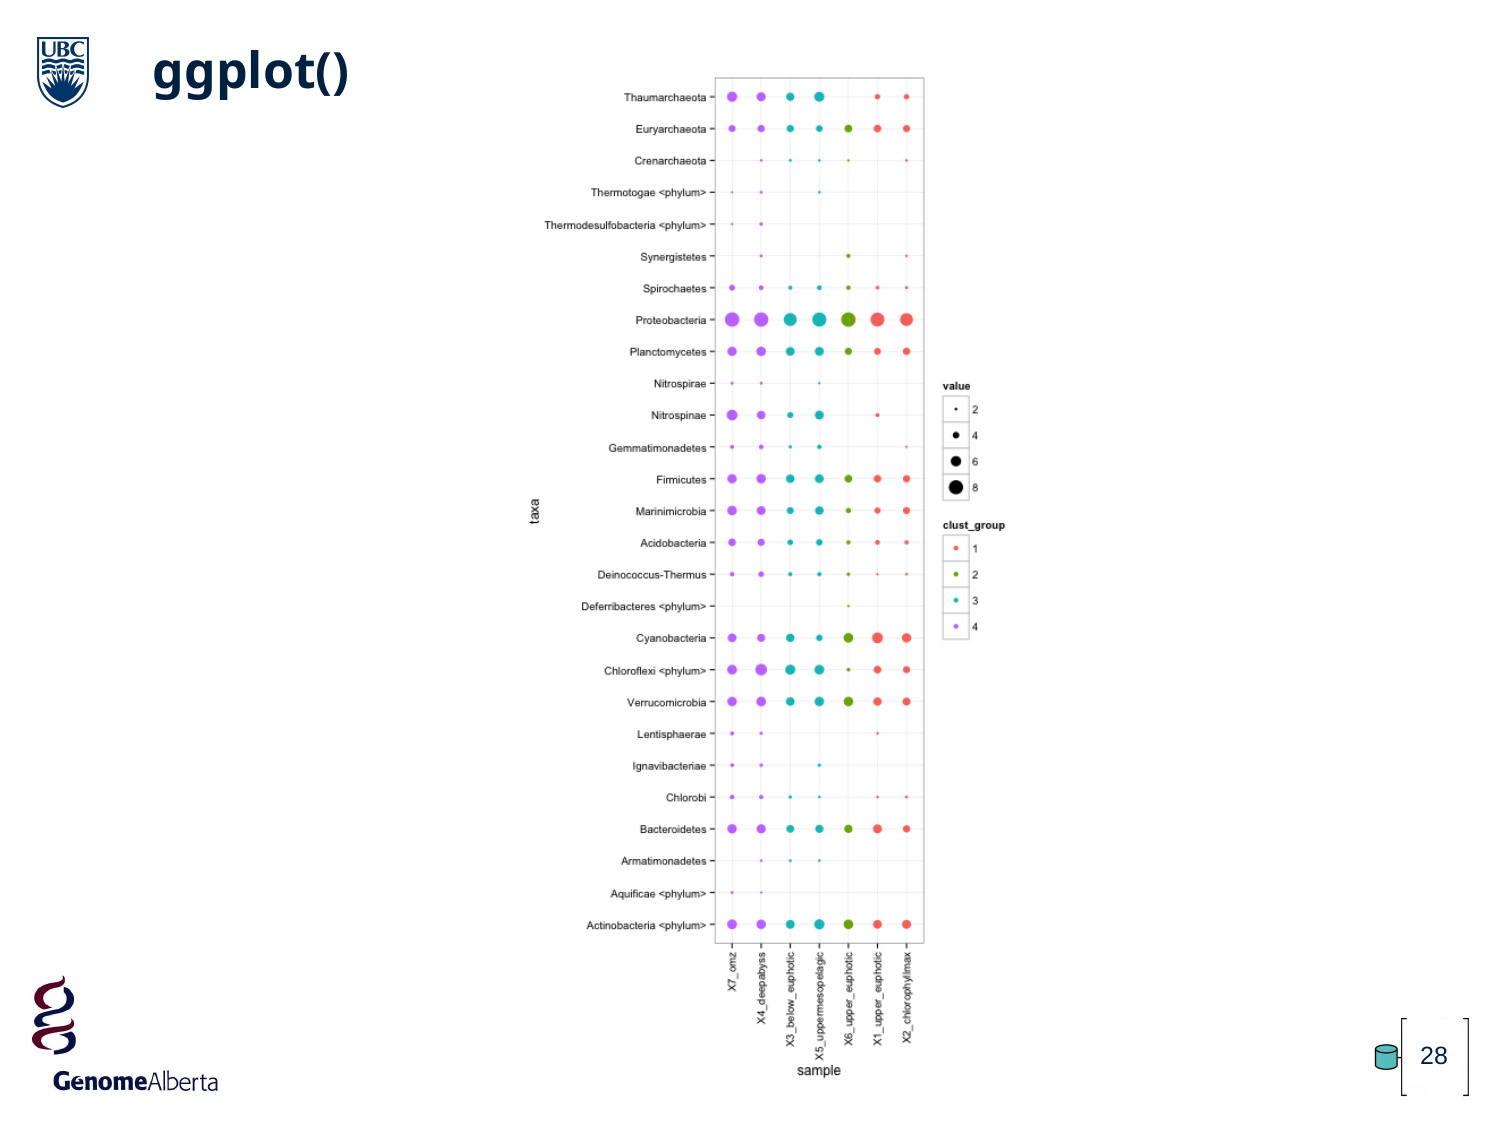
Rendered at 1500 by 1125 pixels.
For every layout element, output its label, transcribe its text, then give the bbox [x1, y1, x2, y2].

list ggplot() [138, 30, 1379, 121]
picture [513, 55, 1046, 1092]
picture [21, 966, 229, 1103]
picture [37, 37, 89, 108]
slide_number 28 [1399, 1018, 1469, 1091]
picture [1374, 1018, 1469, 1097]
